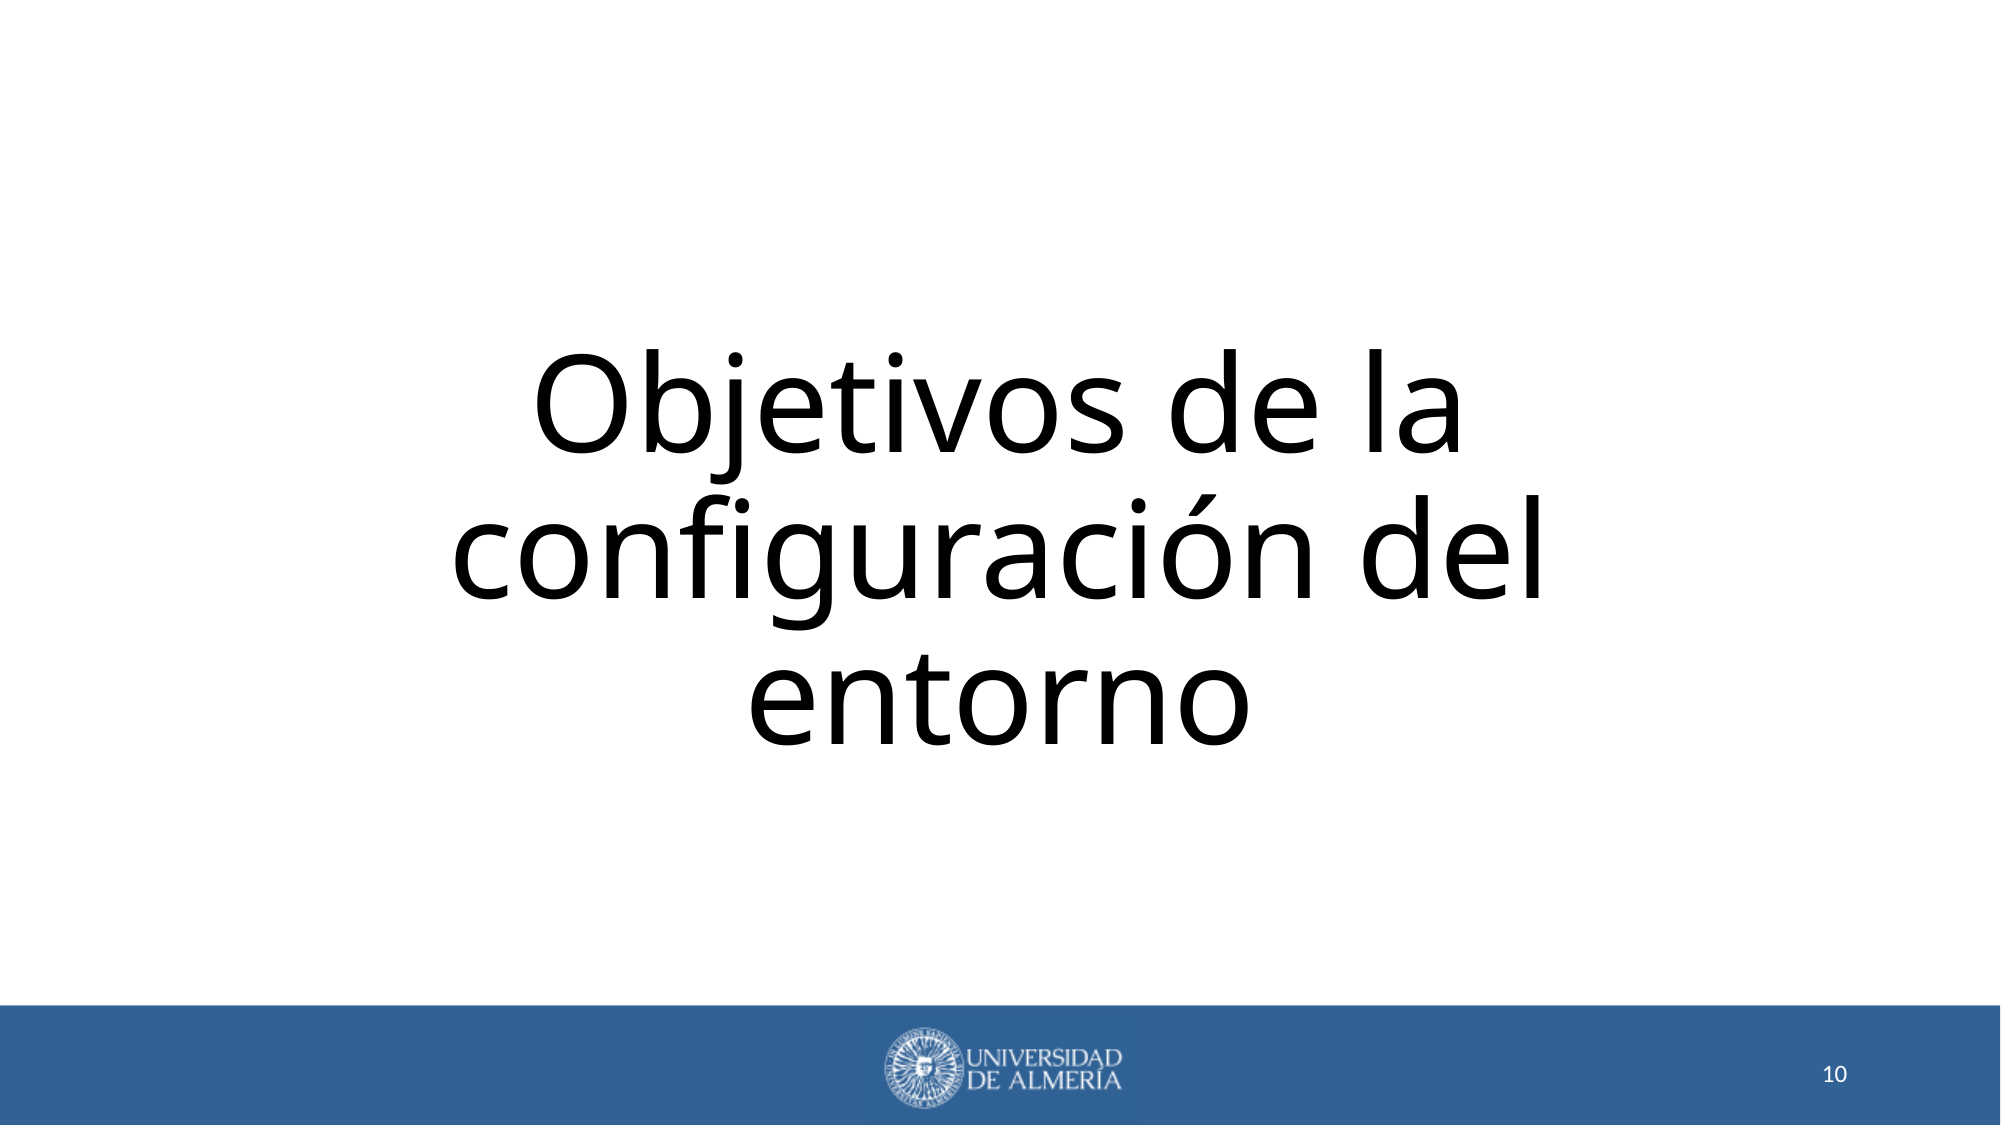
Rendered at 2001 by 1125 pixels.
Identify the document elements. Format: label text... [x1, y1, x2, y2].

slide_number 10 [1412, 1042, 1863, 1103]
title Objetivos de la configuración del entorno [249, 327, 1750, 782]
